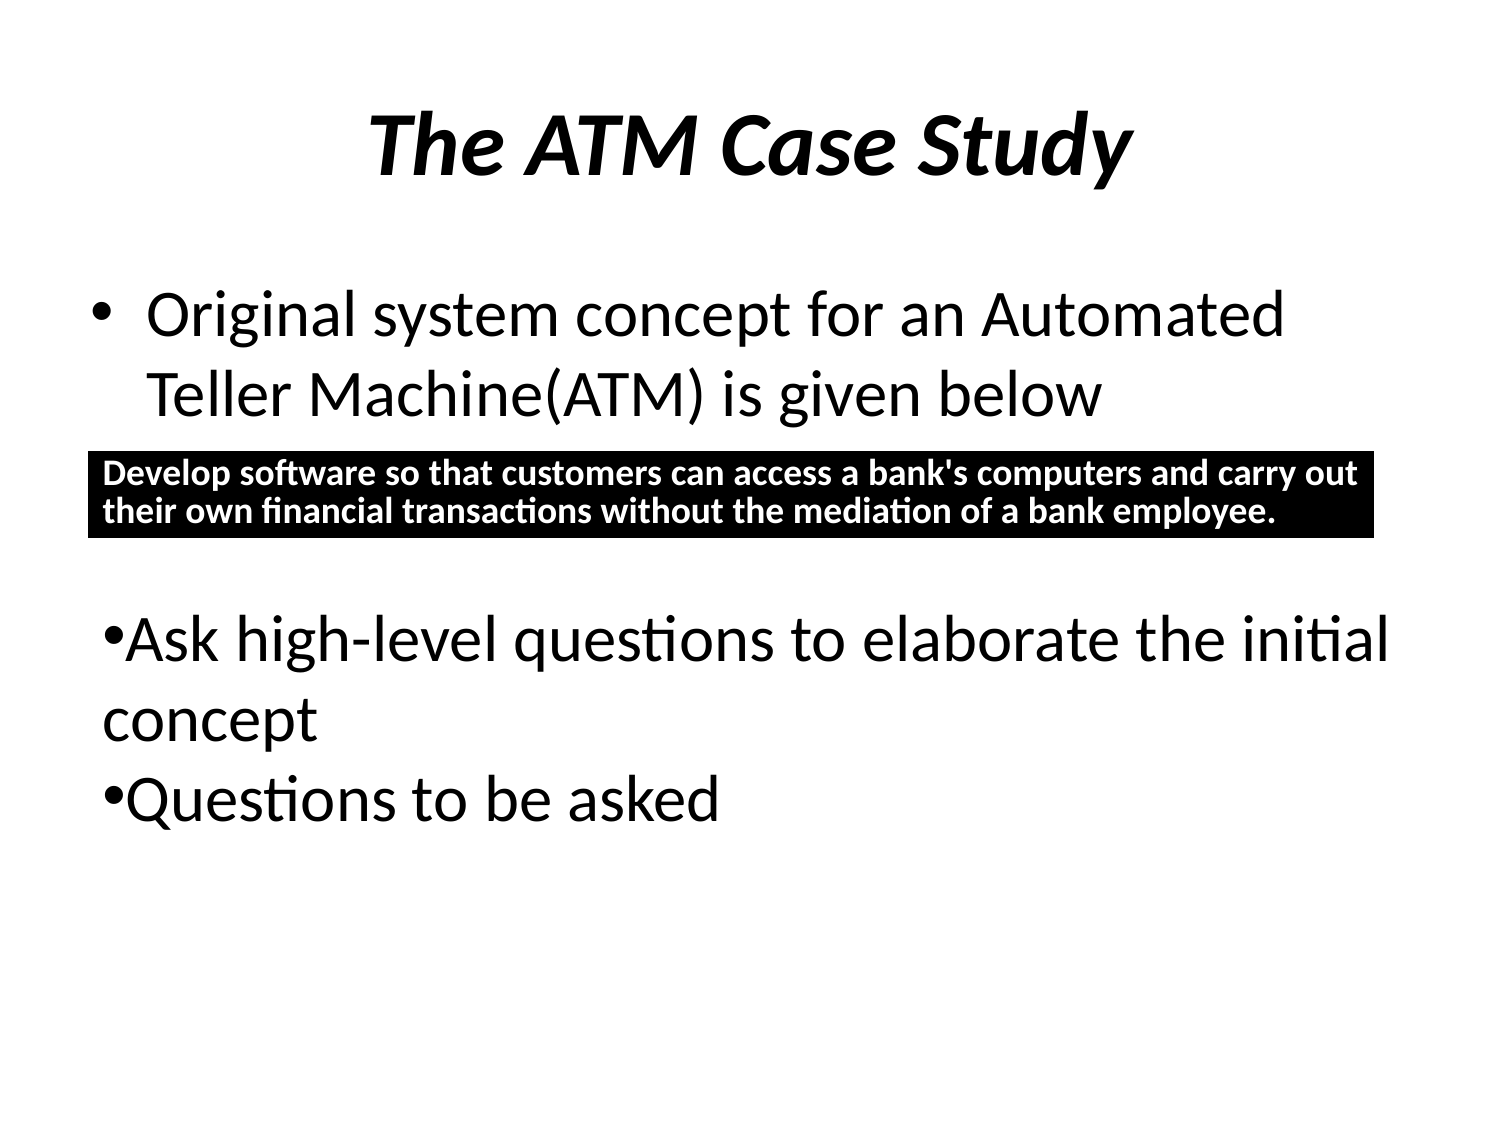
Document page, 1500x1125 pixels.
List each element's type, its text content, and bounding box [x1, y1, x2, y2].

list Original system concept for an Automated Teller Machine(ATM) is given below [75, 262, 1425, 1005]
text_box Ask high-level questions to elaborate the initial concept Questions to be asked [87, 587, 1413, 843]
table_header Develop software so that customers can access a bank's computers and carry out their own financial transactions without the mediation of a bank employee. [88, 451, 1374, 538]
title The ATM Case Study [75, 45, 1425, 233]
